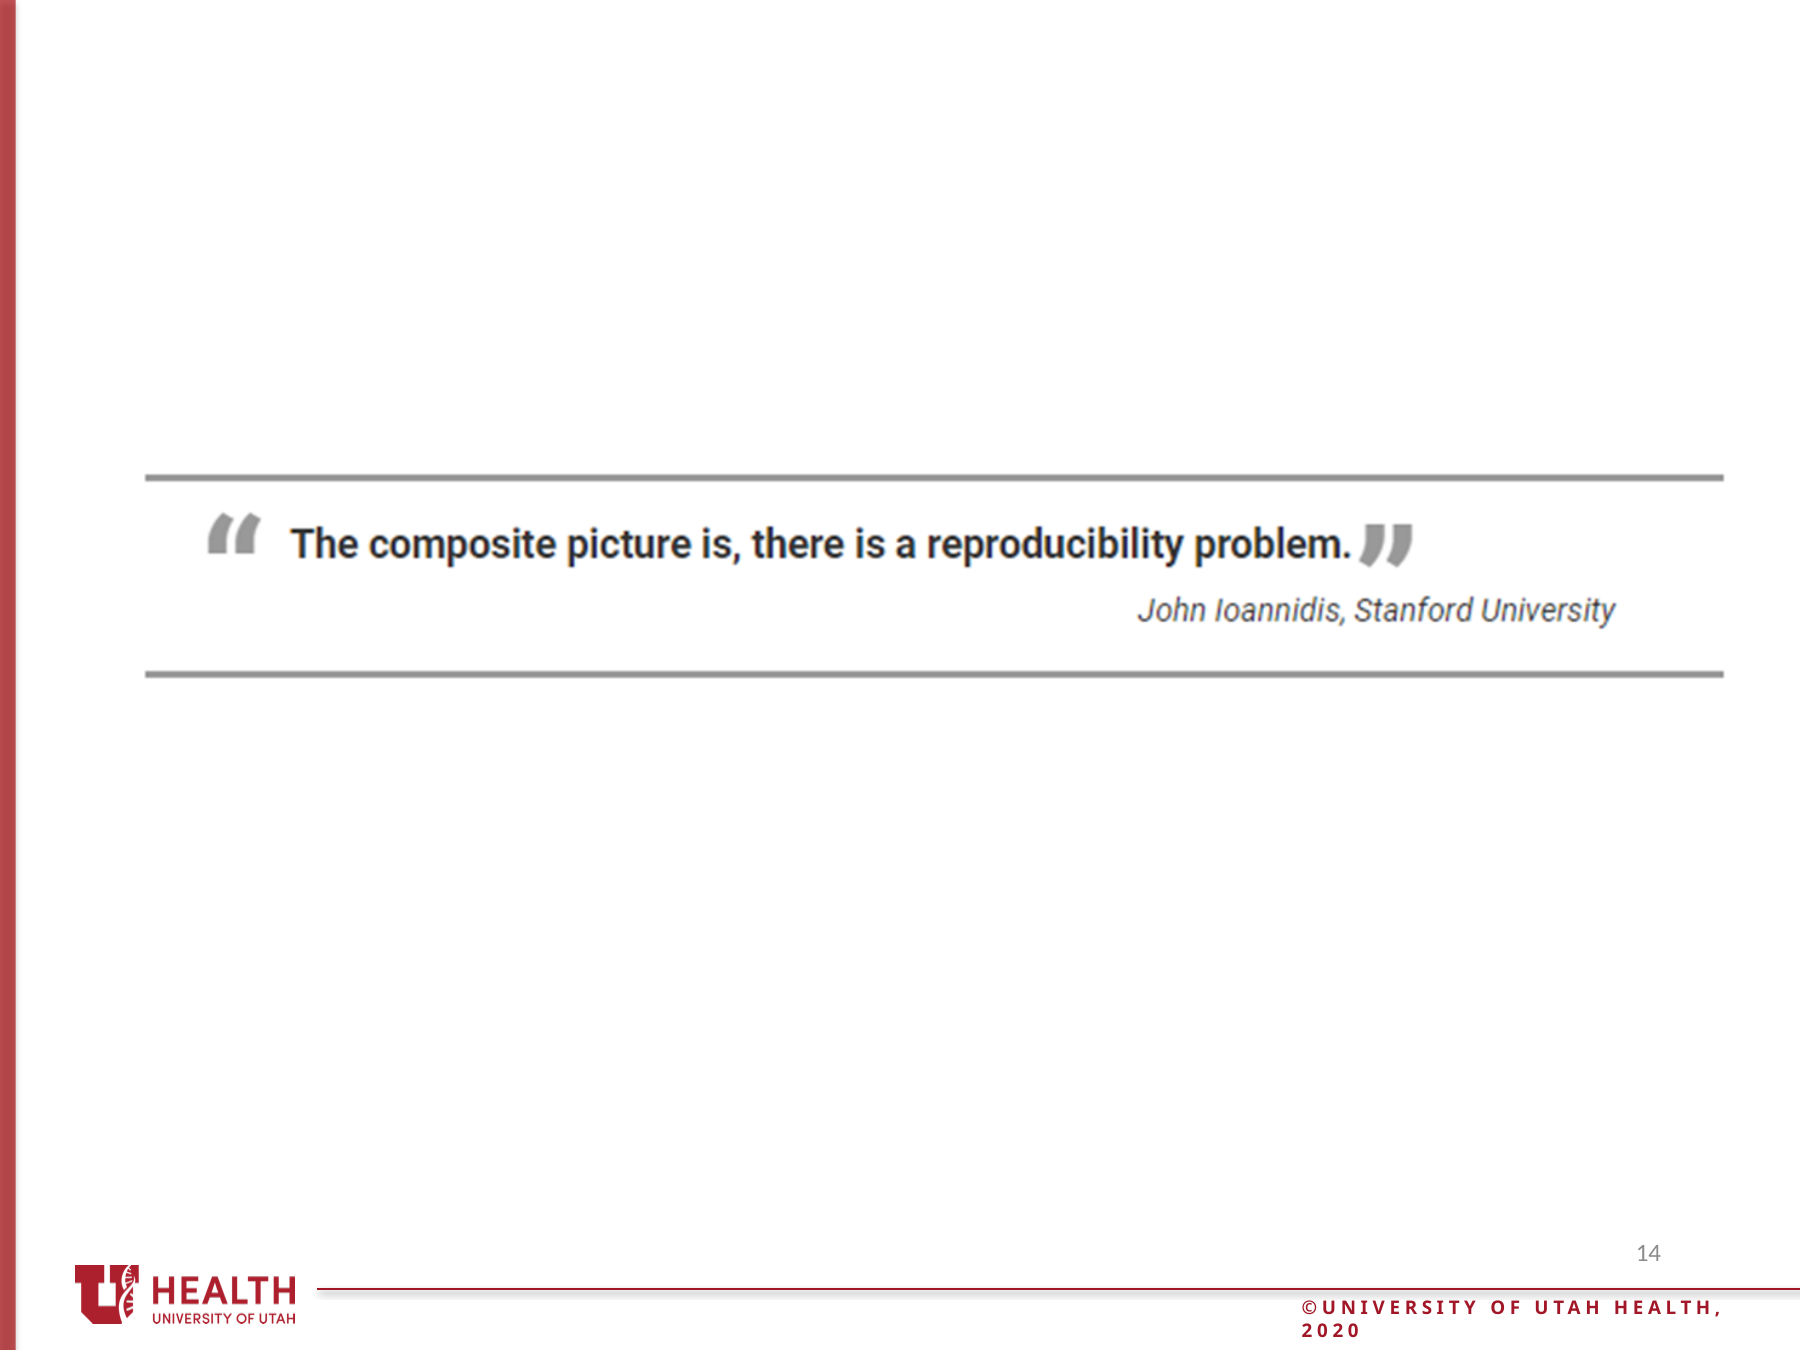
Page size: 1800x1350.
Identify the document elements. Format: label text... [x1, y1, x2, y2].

picture [75, 1265, 295, 1324]
slide_number 14 [1271, 1215, 1677, 1288]
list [124, 451, 1761, 697]
